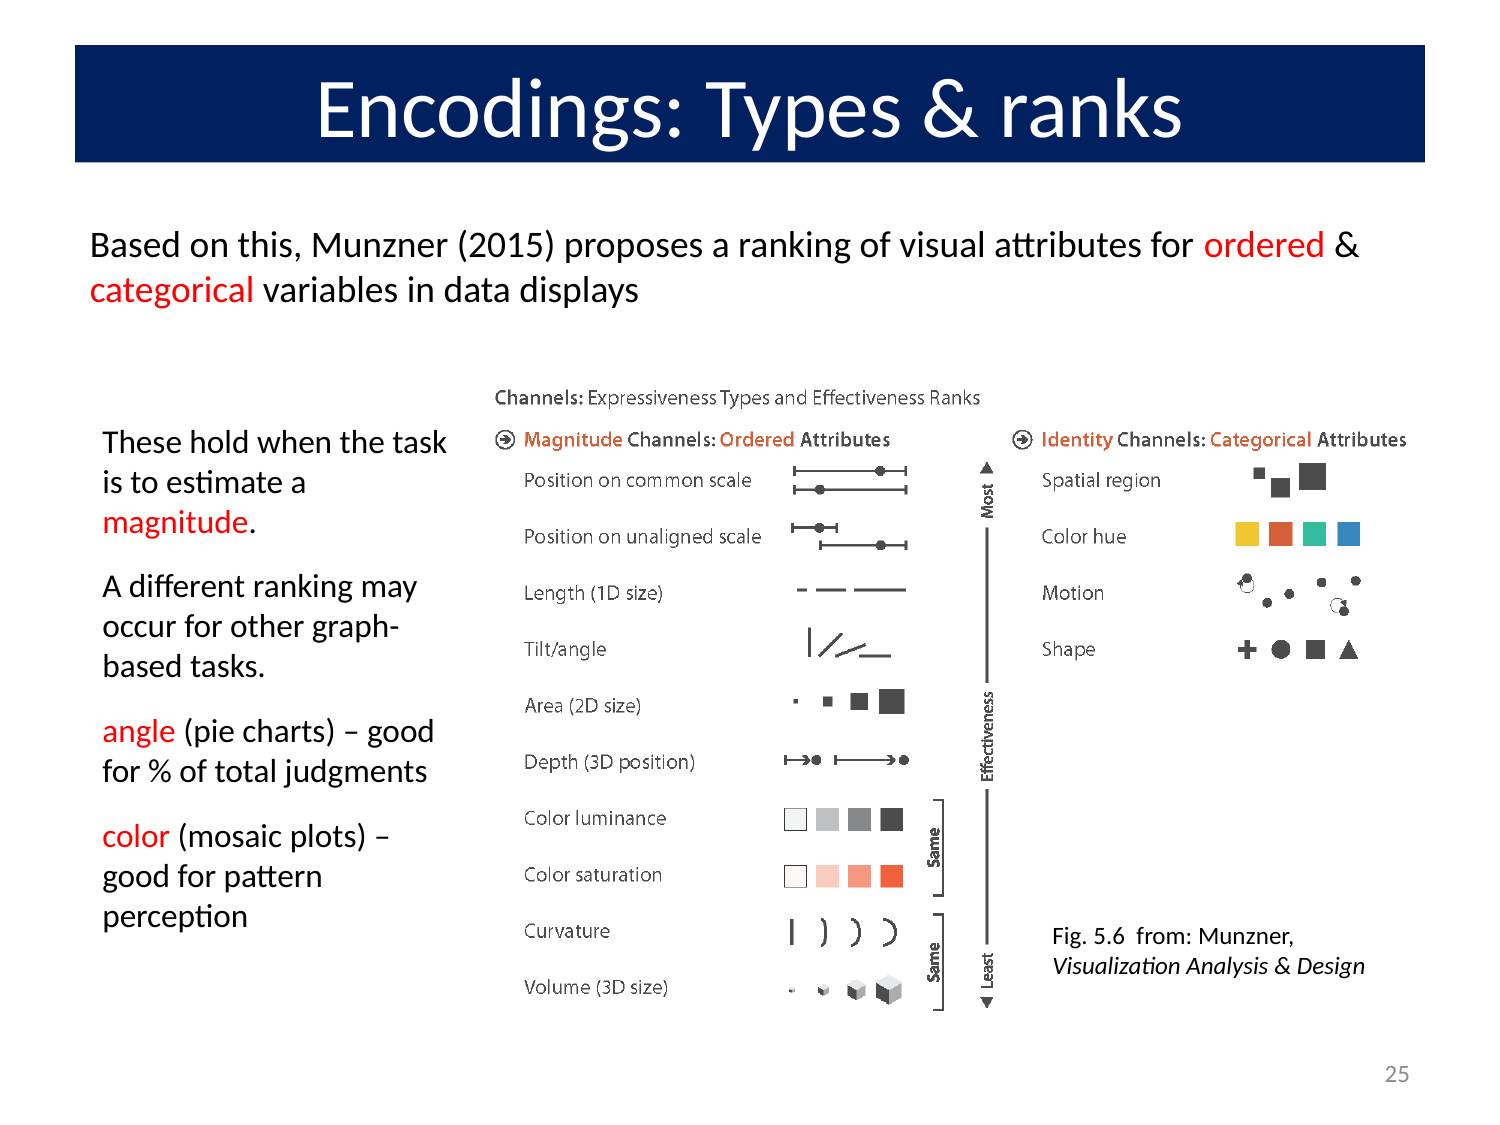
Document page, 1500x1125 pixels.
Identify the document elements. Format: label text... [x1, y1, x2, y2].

text_box Based on this, Munzner (2015) proposes a ranking of visual attributes for ordered & categorical variables in data displays [74, 212, 1425, 318]
title Encodings: Types & ranks [75, 45, 1425, 163]
slide_number 25 [1074, 1042, 1425, 1103]
picture [474, 374, 1426, 1027]
text_box These hold when the task is to estimate a magnitude. A different ranking may occur for other graph-based tasks. angle (pie charts) – good for % of total judgments color (mosaic plots) – good for pattern perception [87, 412, 463, 942]
